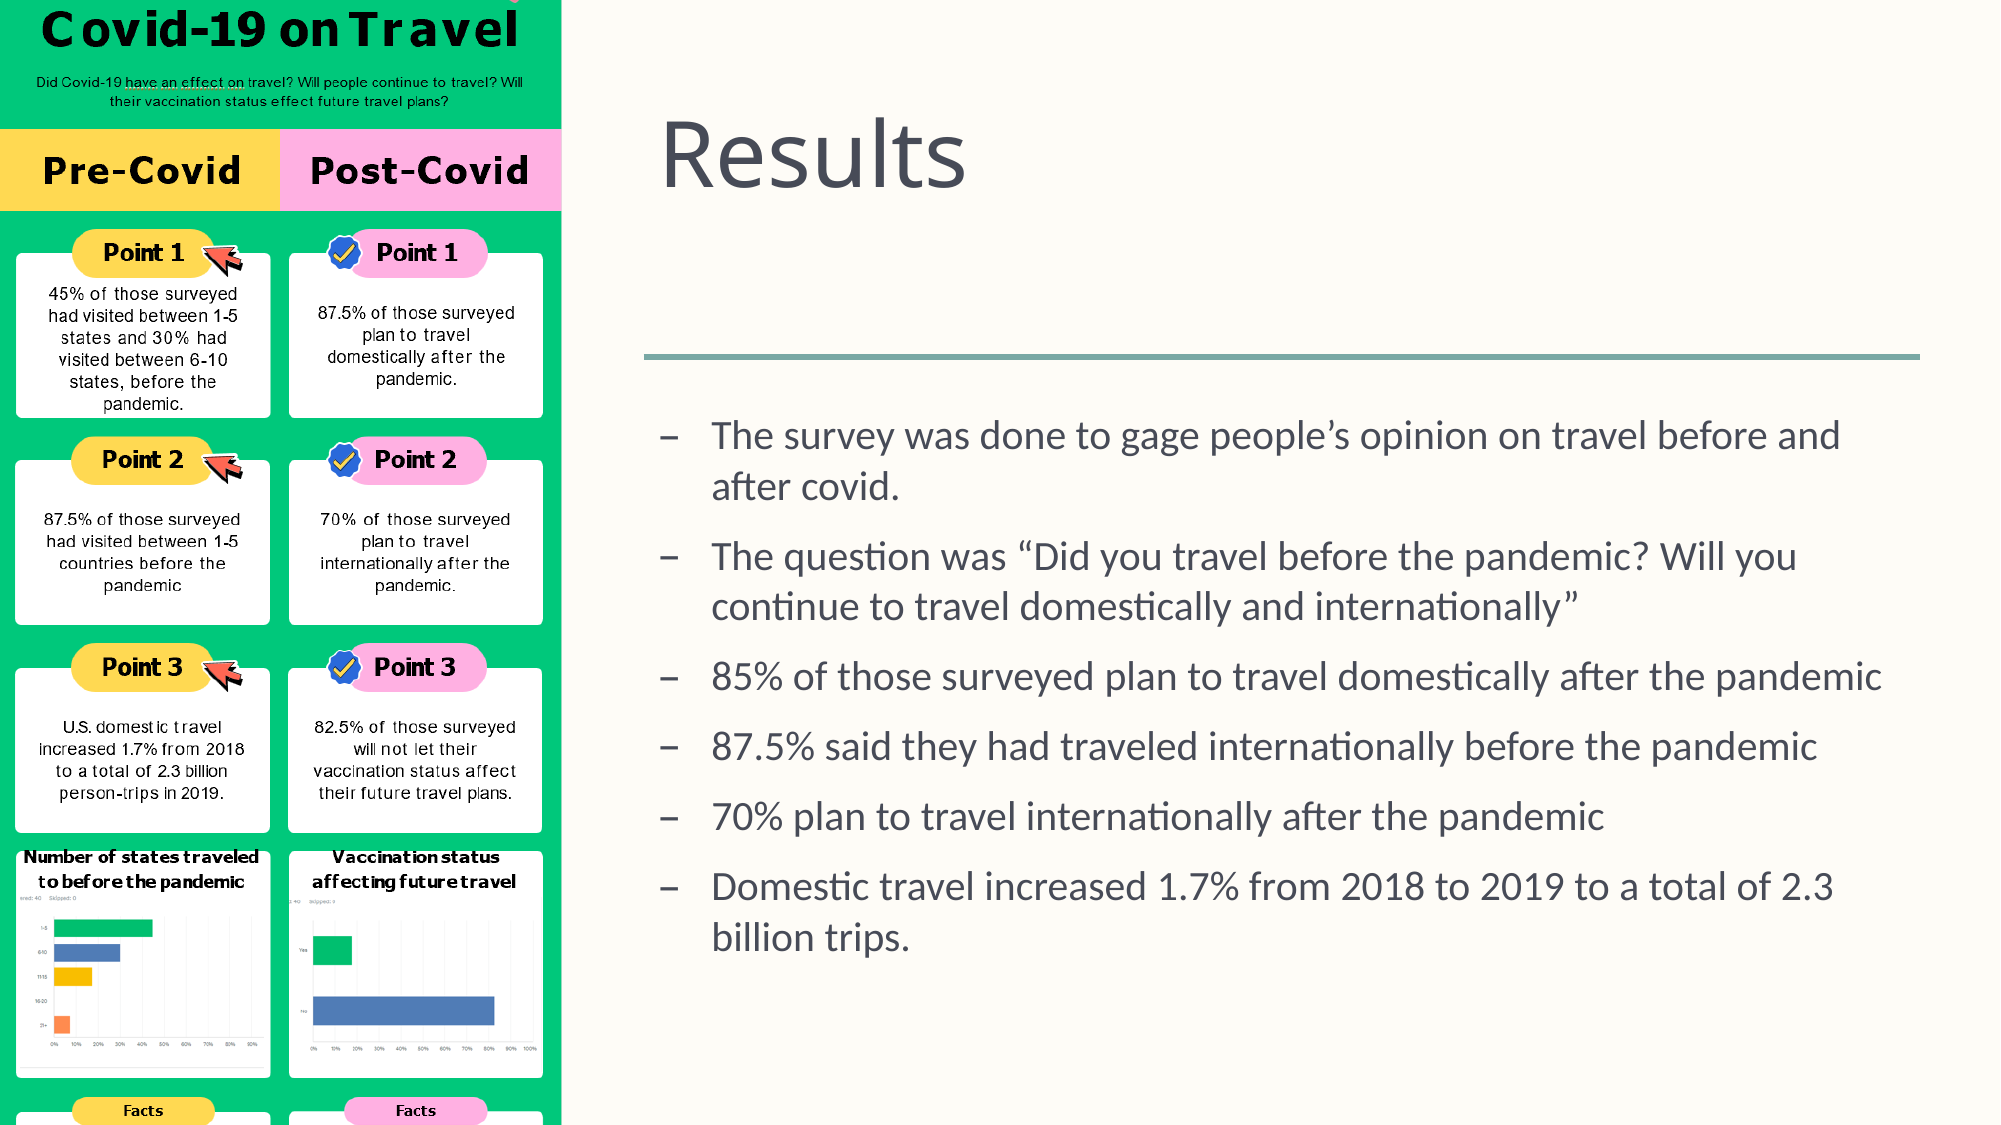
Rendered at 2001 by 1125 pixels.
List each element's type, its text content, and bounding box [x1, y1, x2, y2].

list The survey was done to gage people’s opinion on travel before and after covid. The question was “Did you travel before the pandemic? Will you continue to travel domestically and internationally” 85% of those surveyed plan to travel domestically after the pandemic 87.5% said they had traveled internationally before the pandemic 70% plan to travel internationally after the pandemic Domestic travel increased 1.7% from 2018 to 2019 to a total of 2.3 billion trips. [643, 399, 1920, 999]
title Results [643, 93, 1920, 350]
picture [0, 0, 562, 1125]
text_box [562, 0, 2000, 1125]
